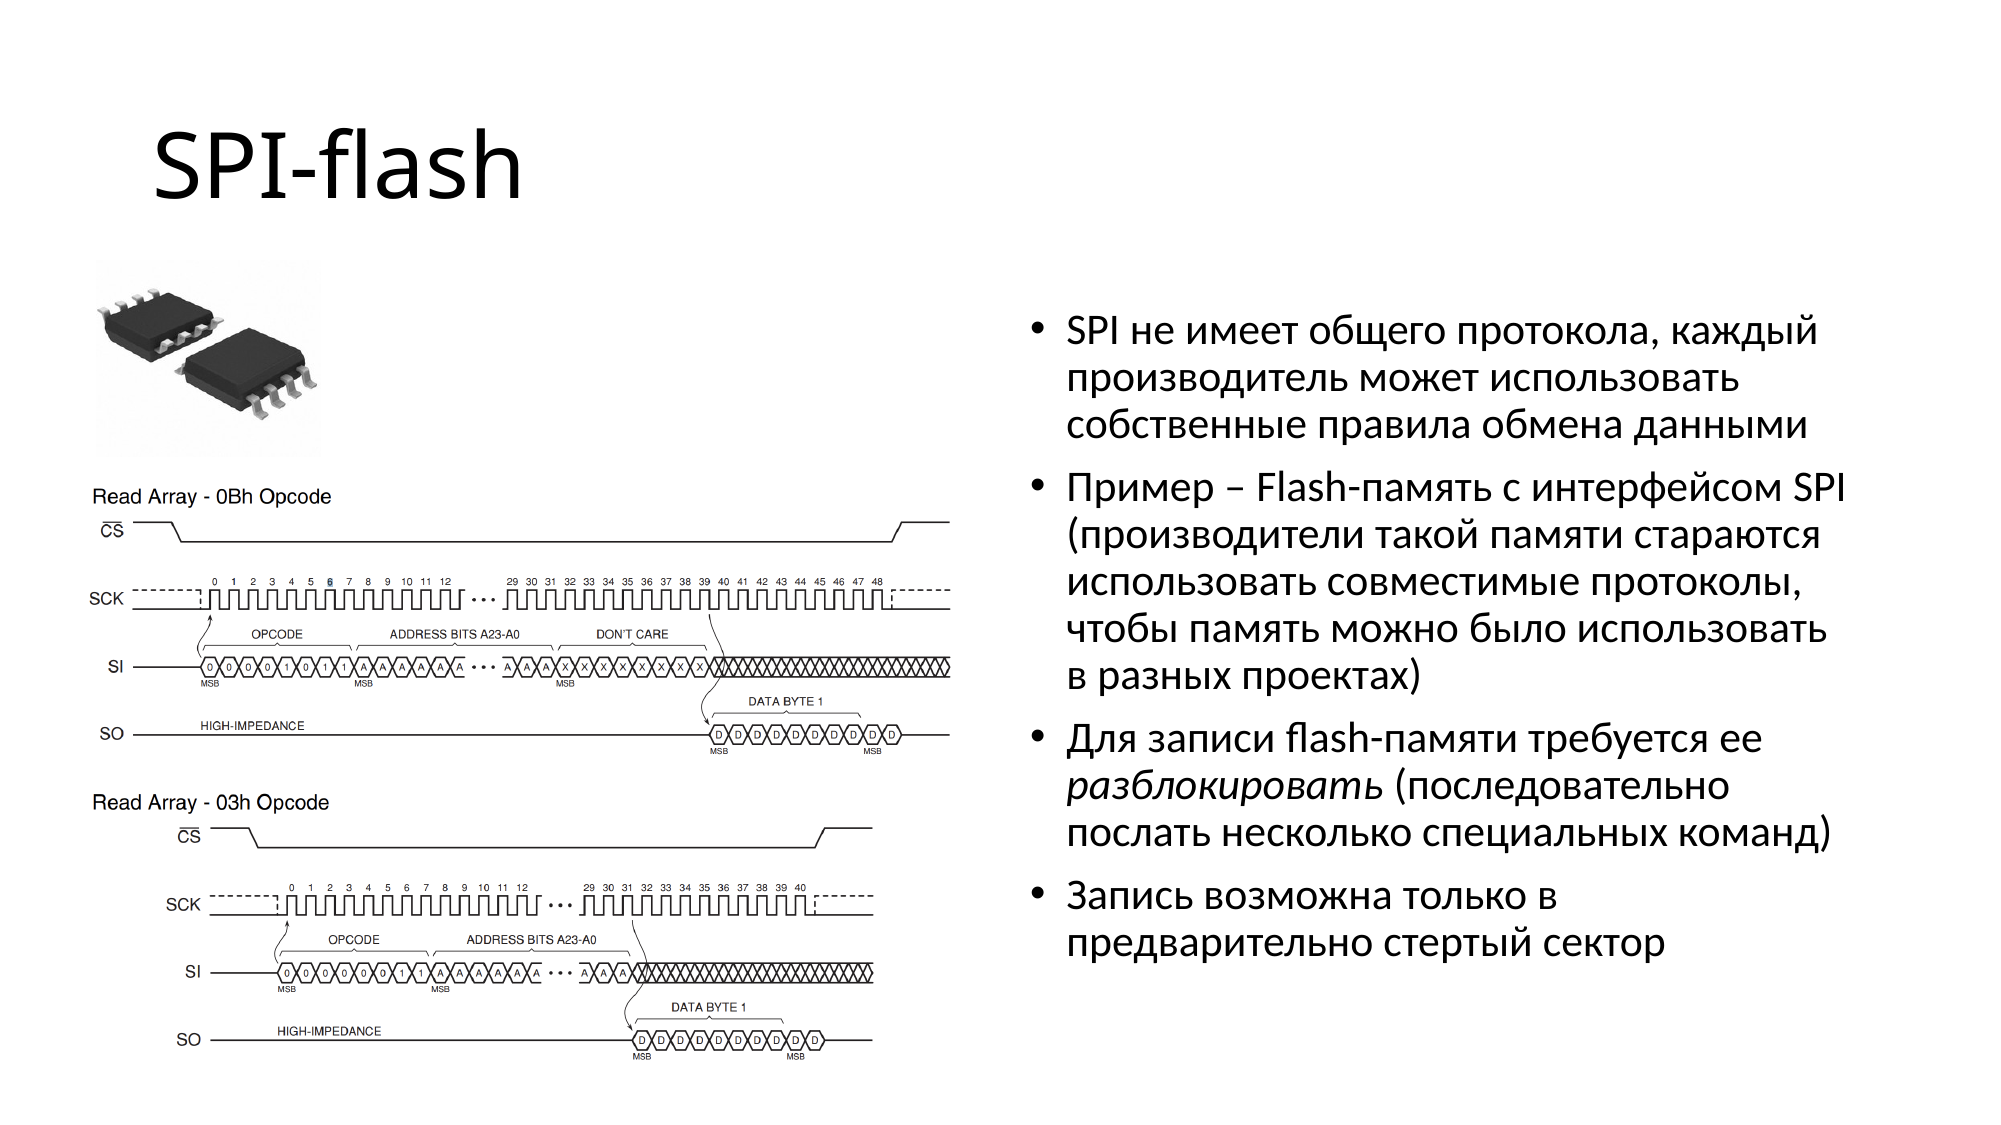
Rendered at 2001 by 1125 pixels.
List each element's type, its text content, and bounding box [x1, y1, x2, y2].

list SPI не имеет общего протокола, каждый производитель может использовать собственные правила обмена данными Пример – Flash-память с интерфейсом SPI (производители такой памяти стараются использовать совместимые протоколы, чтобы память можно было использовать в разных проектах) Для записи flash-памяти требуется ее разблокировать (последовательно послать несколько специальных команд) Запись возможна только в предварительно стертый сектор [1015, 299, 1863, 1014]
title SPI-flash [137, 59, 1863, 278]
picture [78, 463, 1016, 1066]
picture [96, 260, 321, 457]
